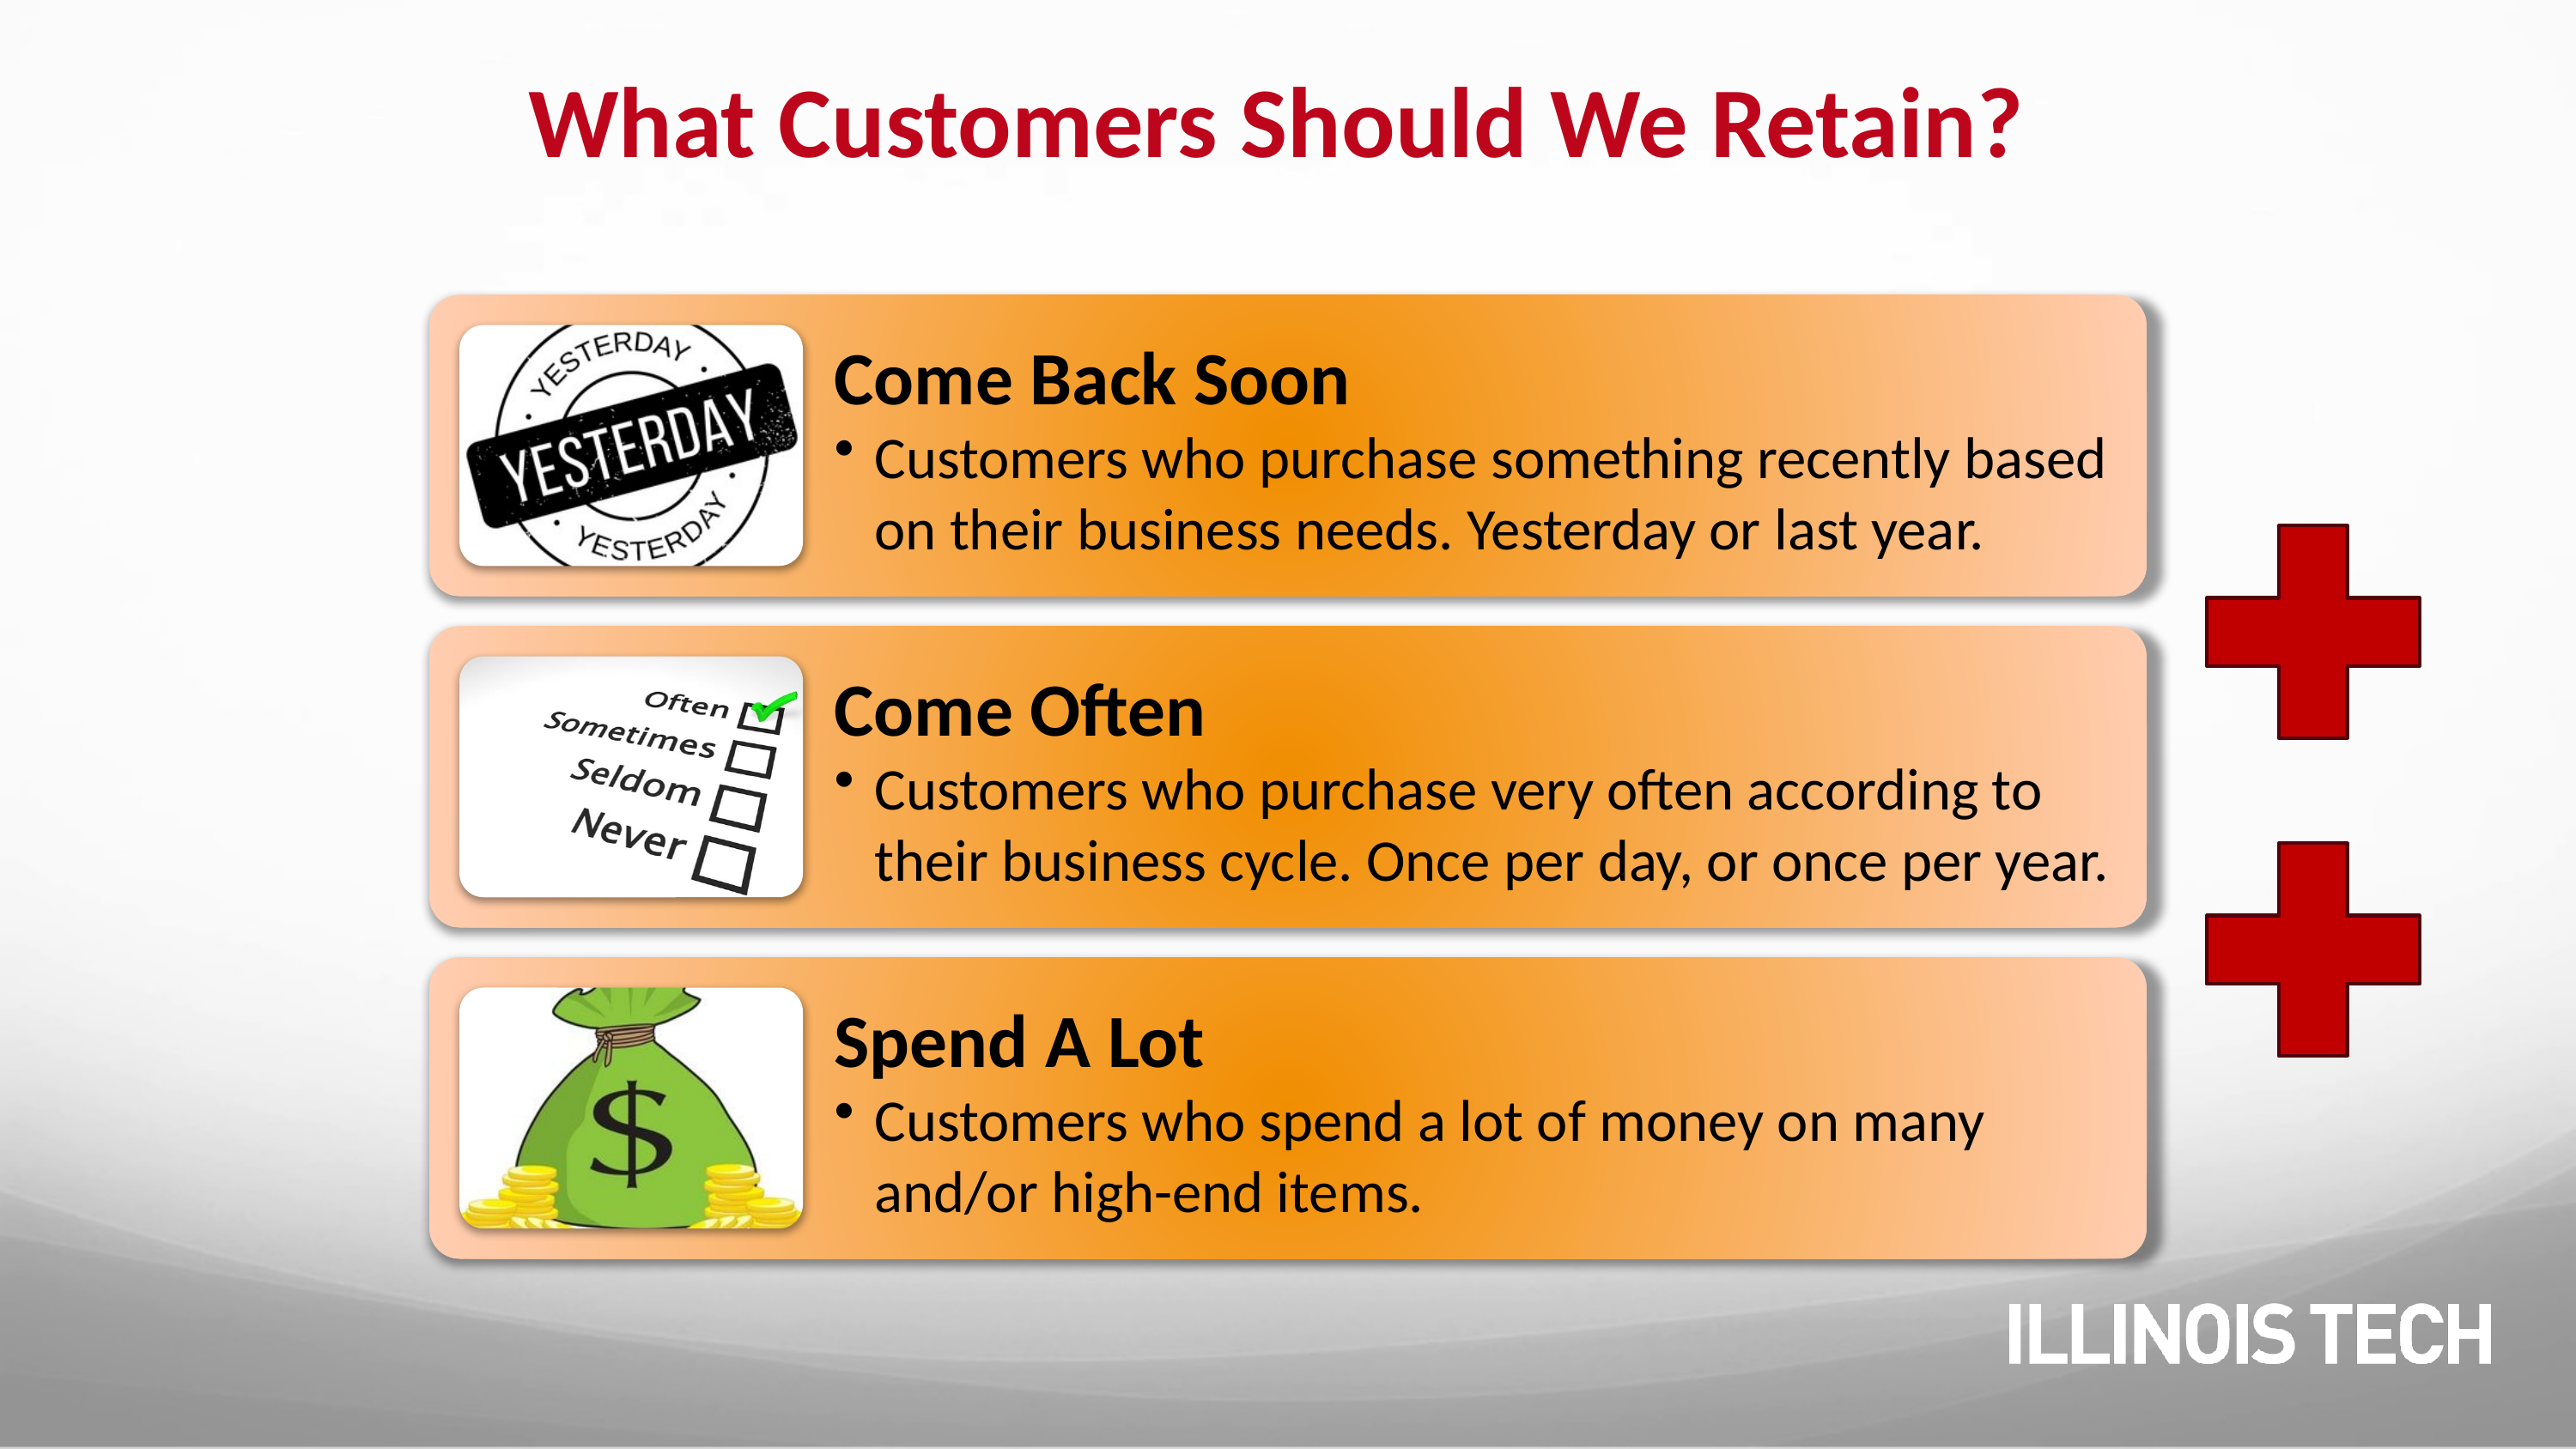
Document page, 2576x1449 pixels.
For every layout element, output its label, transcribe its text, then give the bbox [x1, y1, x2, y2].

text_box [2205, 841, 2421, 1058]
text_box [2205, 524, 2421, 740]
title What Customers Should We Retain? [177, 0, 2399, 258]
picture [0, 0, 2576, 1449]
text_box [428, 294, 2148, 1259]
